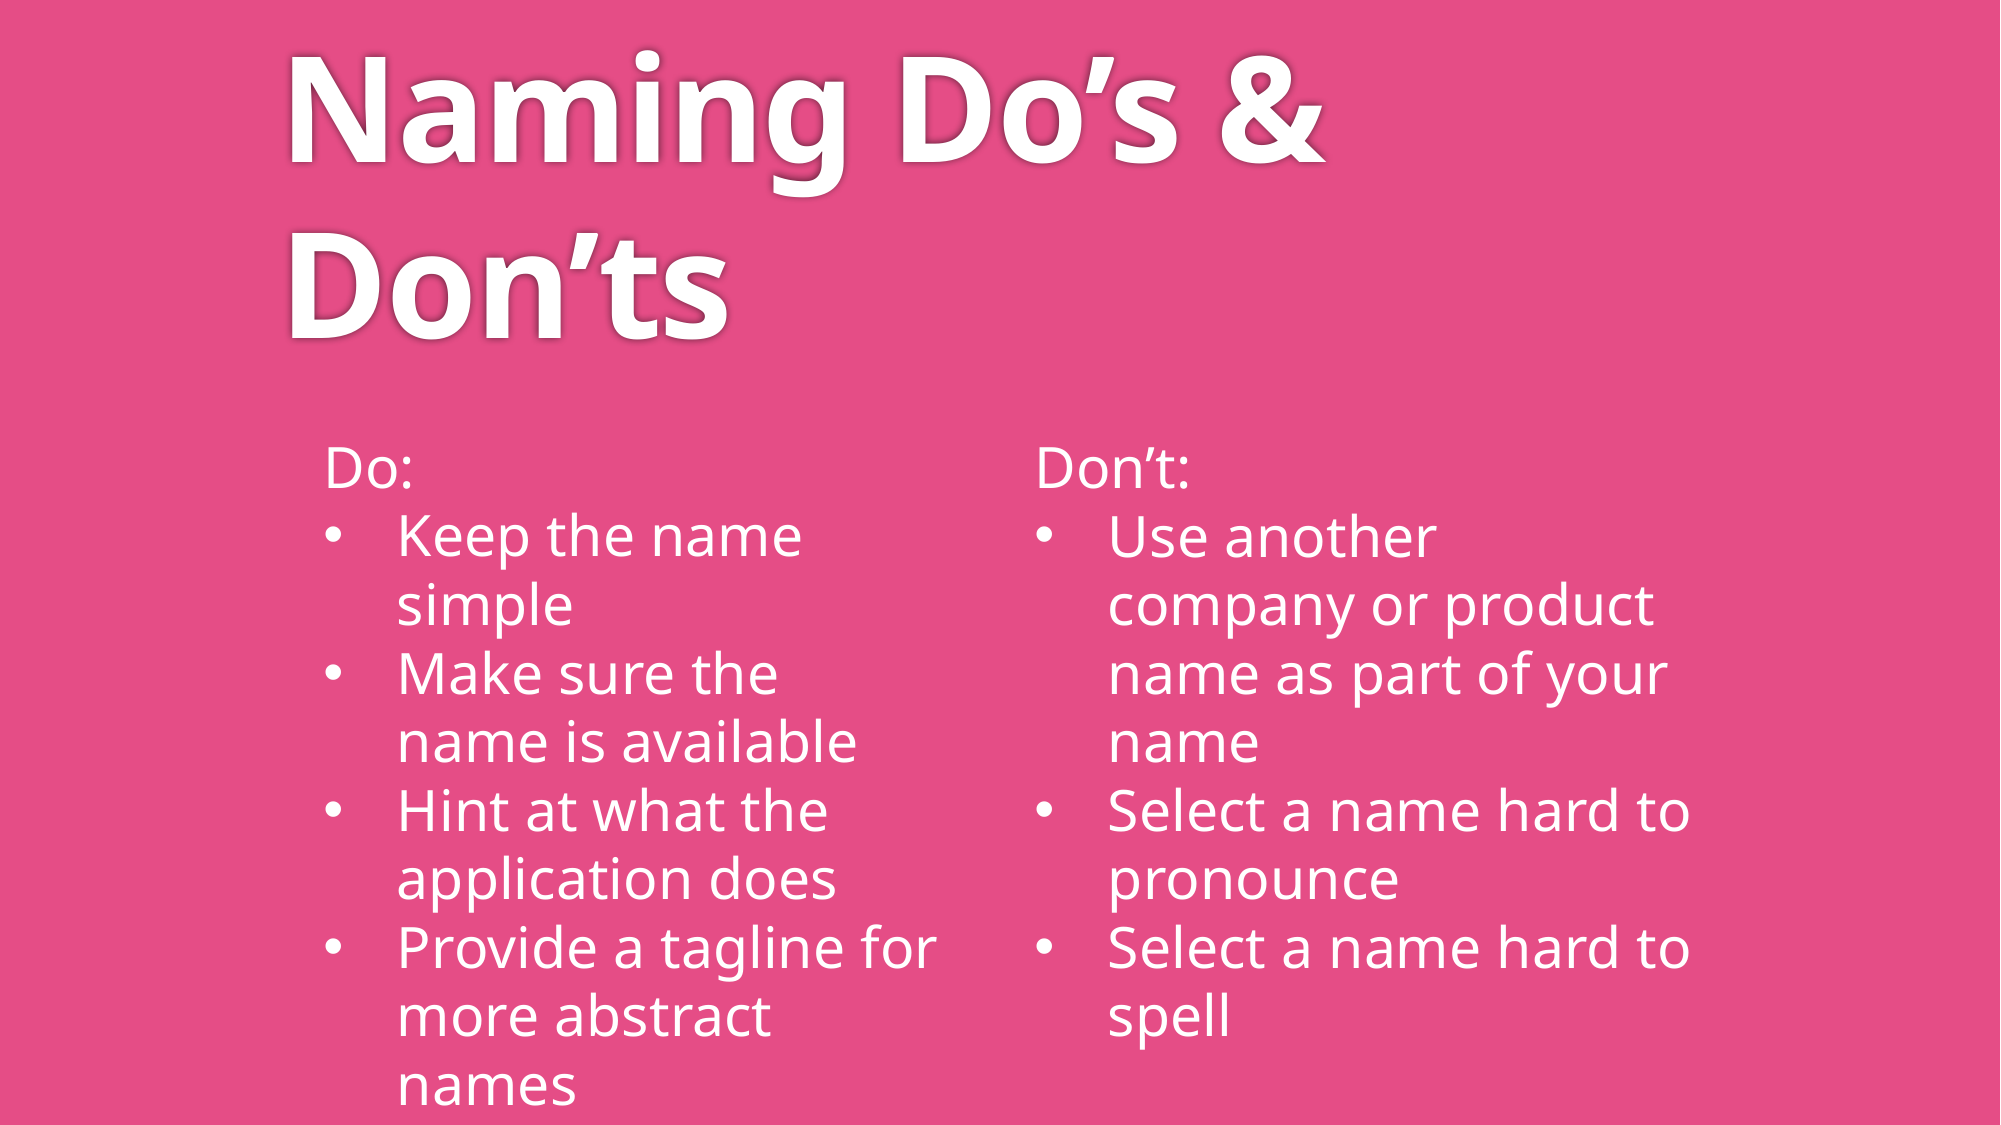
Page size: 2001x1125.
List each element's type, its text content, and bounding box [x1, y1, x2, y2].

text_box Do: Keep the name simple Make sure the name is available Hint at what the application does Provide a tagline for more abstract names [293, 407, 971, 1125]
title Naming Do’s & Don’ts [264, 0, 1677, 218]
text_box Don’t: Use another company or product name as part of your name Select a name hard to pronounce Select a name hard to spell [1005, 407, 1726, 1072]
